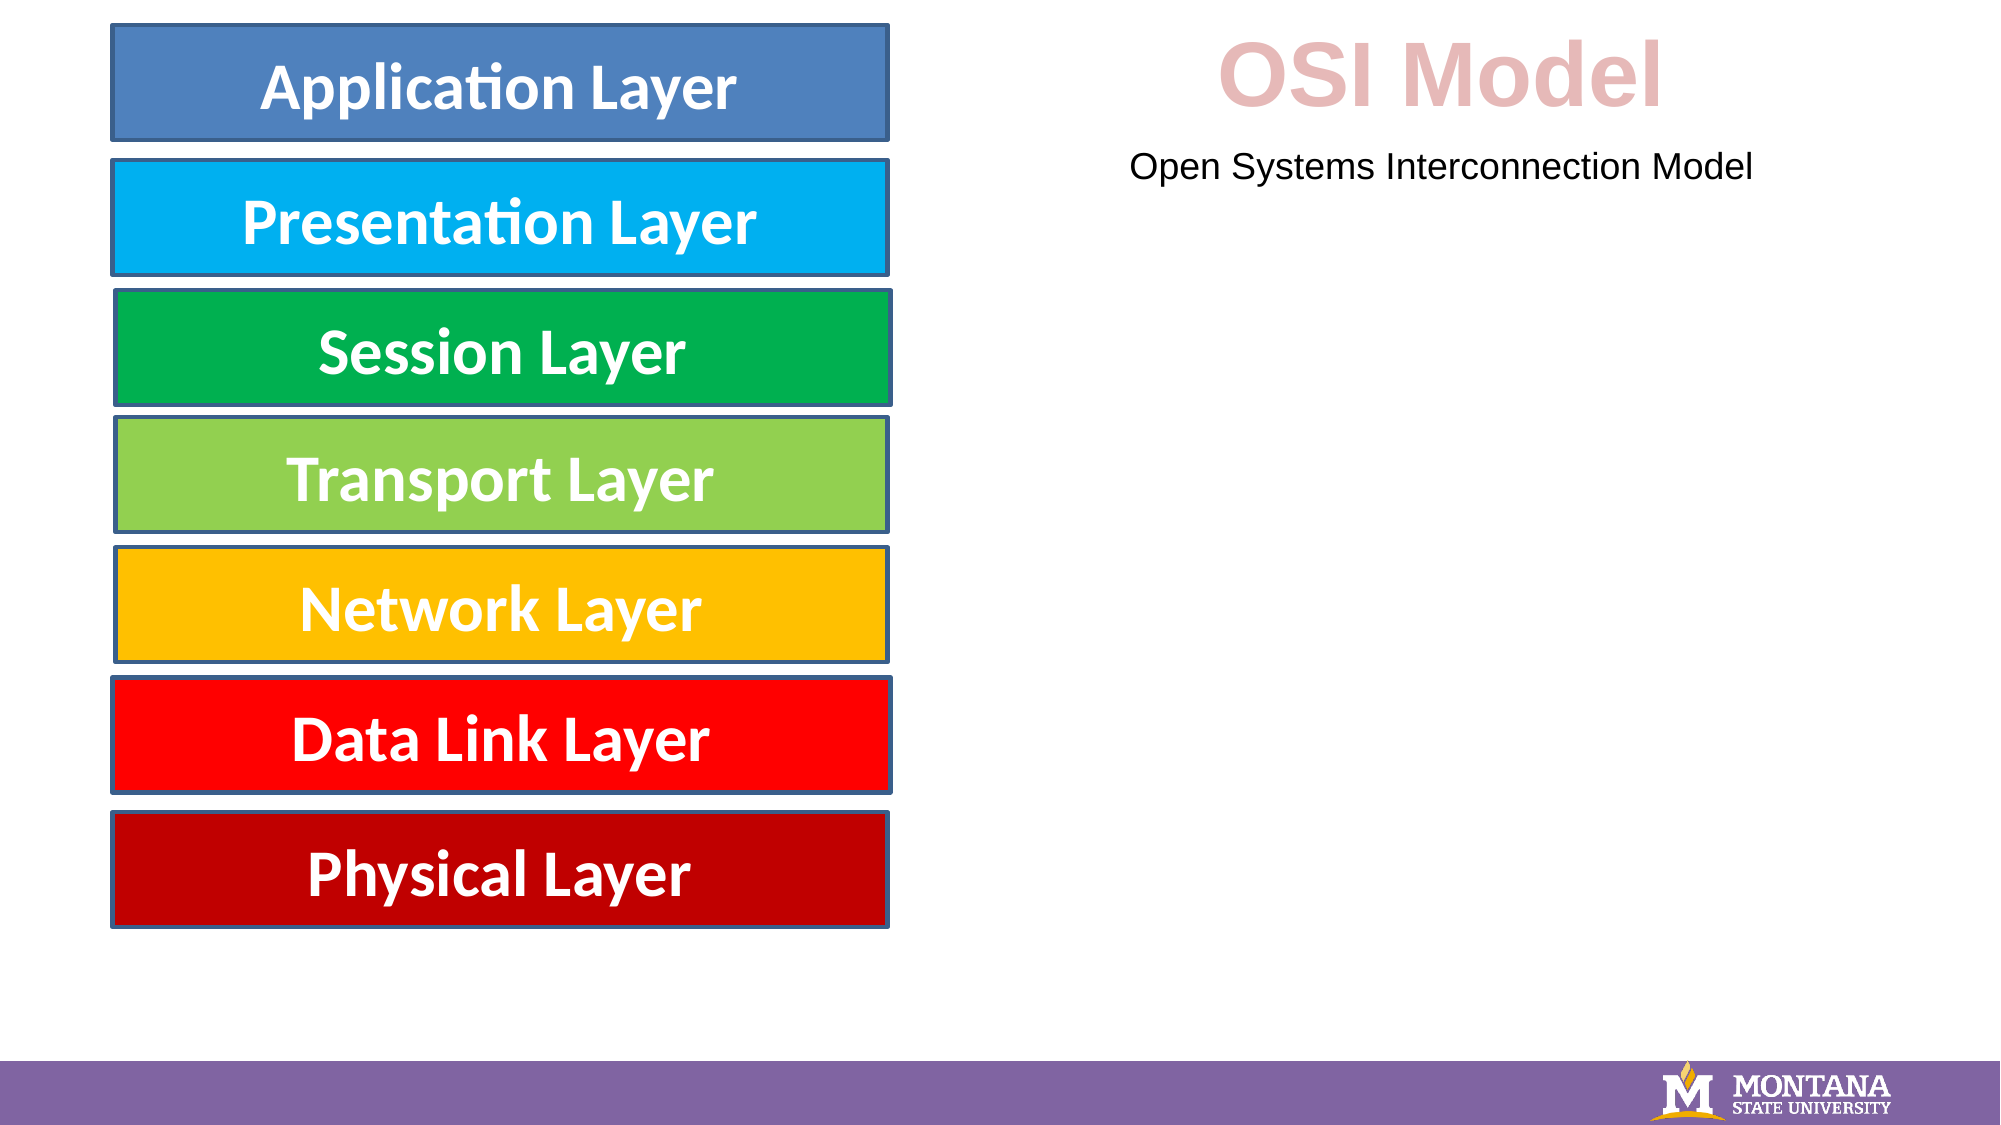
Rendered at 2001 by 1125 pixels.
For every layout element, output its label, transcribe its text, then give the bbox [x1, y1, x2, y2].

text_box OSI Model [1202, 7, 1681, 132]
text_box Transport Layer [113, 415, 890, 534]
picture [1649, 1060, 1892, 1122]
text_box Data Link Layer [110, 675, 893, 795]
text_box Open Systems Interconnection Model [1114, 135, 1769, 195]
text_box Physical Layer [110, 810, 890, 929]
text_box Presentation Layer [110, 158, 890, 277]
text_box Session Layer [113, 288, 893, 407]
text_box Application Layer [110, 23, 890, 142]
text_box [0, 1060, 1647, 1125]
text_box [124, 142, 663, 148]
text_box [1892, 1060, 2000, 1125]
text_box Network Layer [113, 545, 890, 664]
